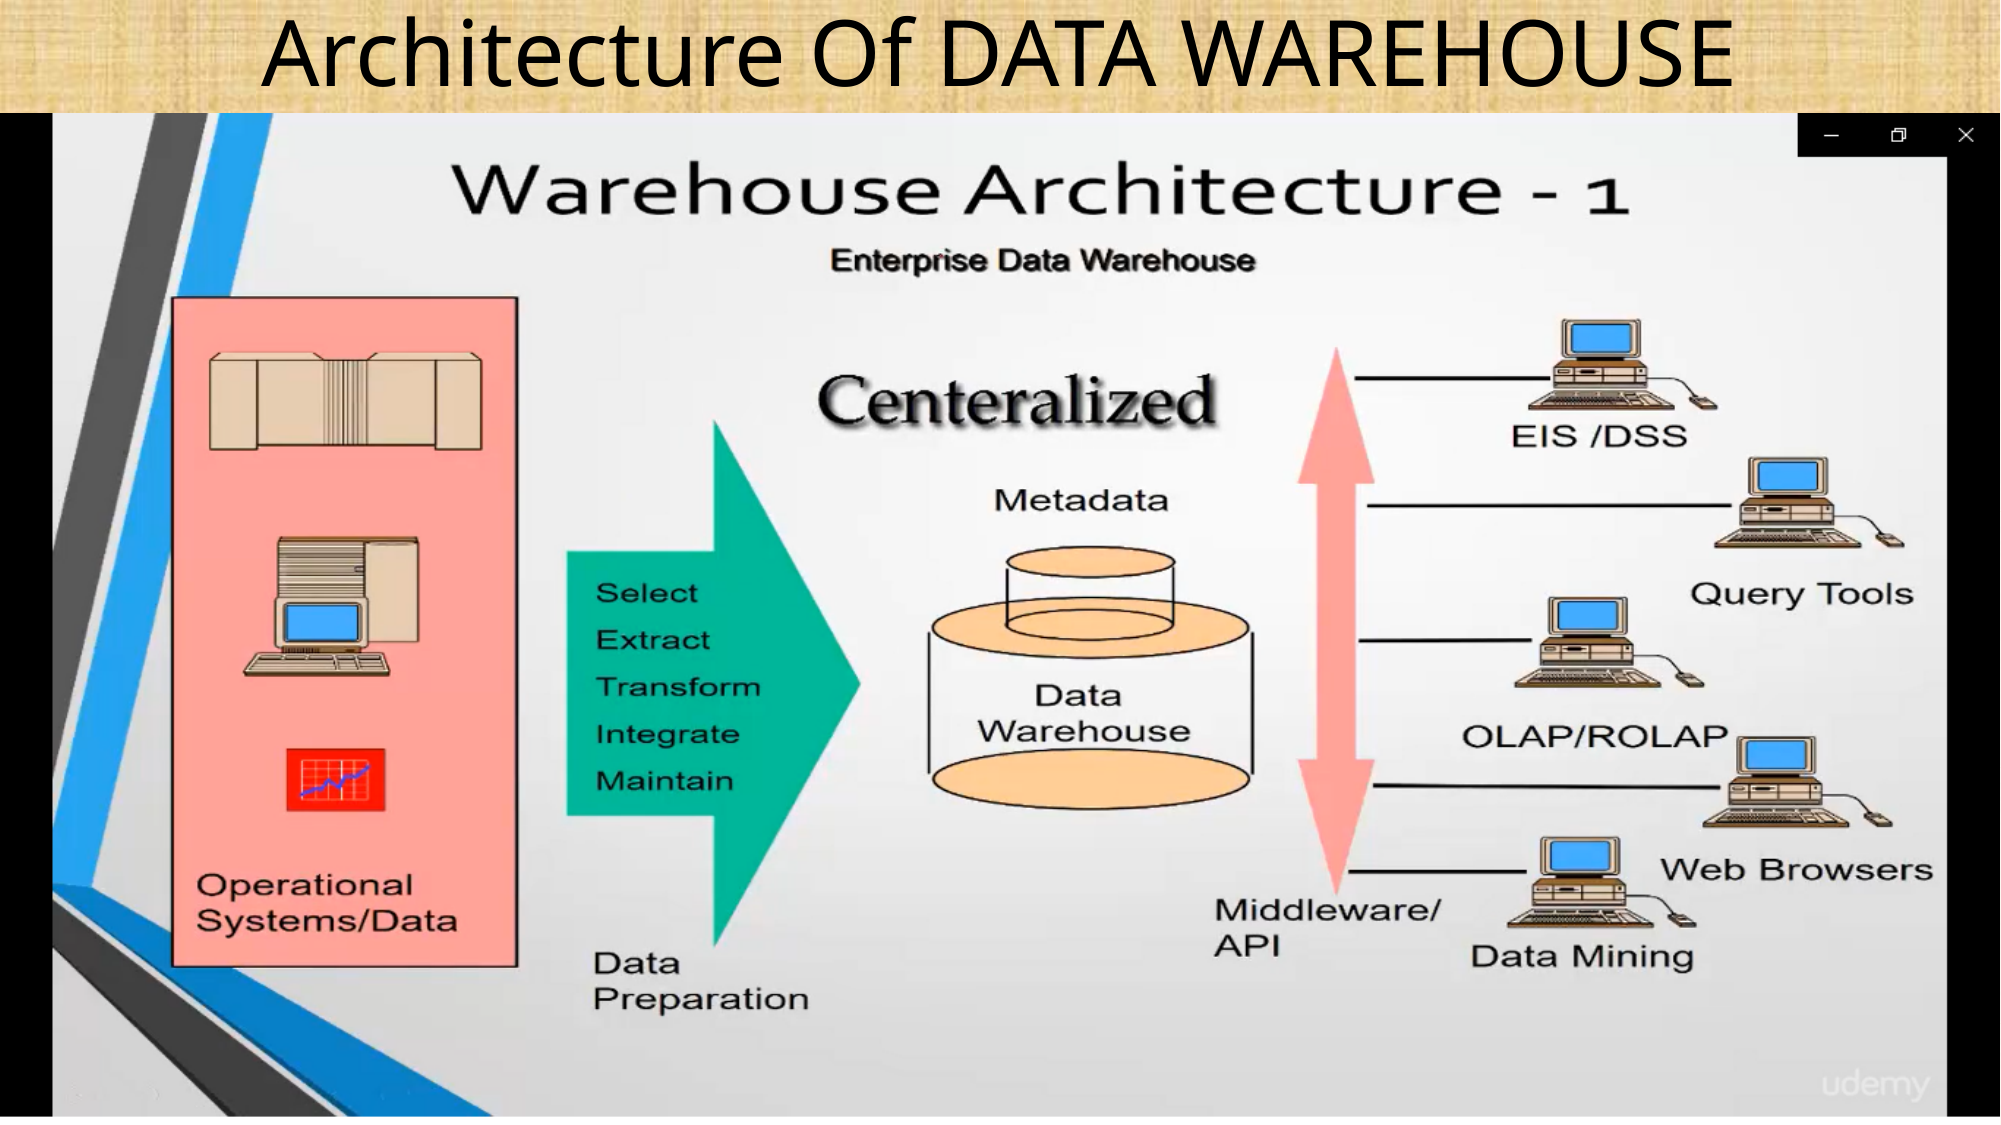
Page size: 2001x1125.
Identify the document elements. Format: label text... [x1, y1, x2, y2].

title Architecture Of DATA WAREHOUSE [137, 0, 1863, 113]
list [0, 114, 2000, 1125]
picture [0, 0, 2001, 1125]
